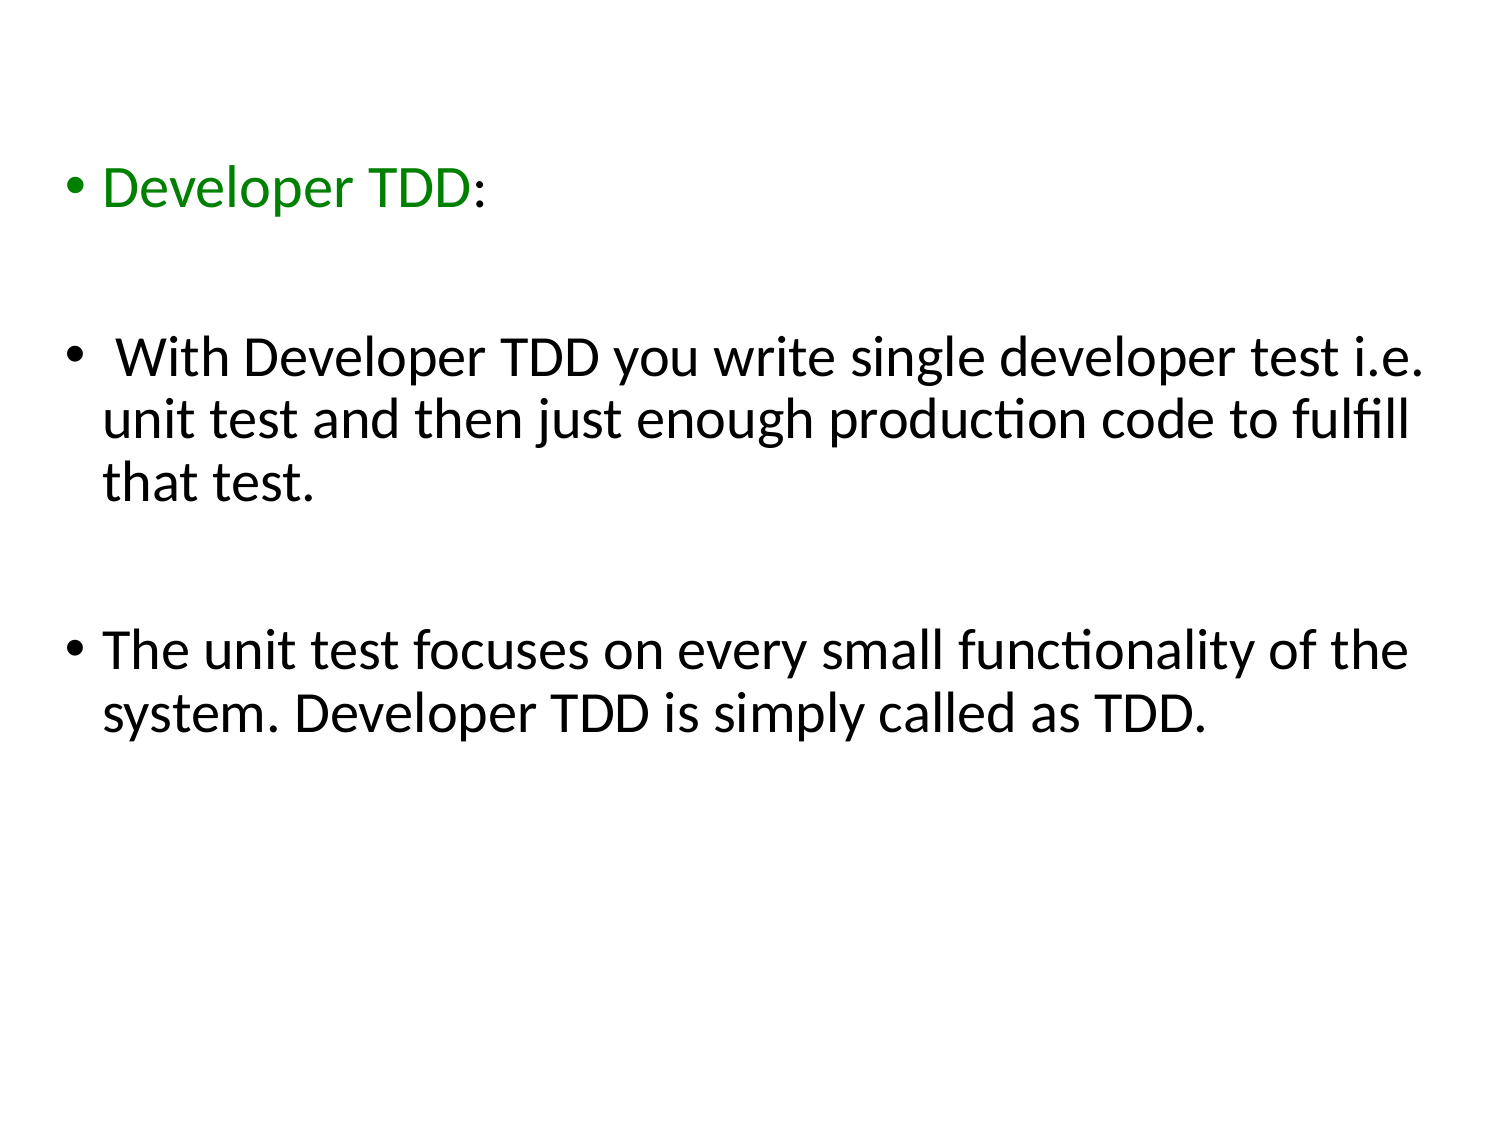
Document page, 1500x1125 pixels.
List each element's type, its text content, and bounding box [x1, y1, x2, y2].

list Developer TDD: With Developer TDD you write single developer test i.e. unit test and then just enough production code to fulfill that test. The unit test focuses on every small functionality of the system. Developer TDD is simply called as TDD. [49, 148, 1454, 1125]
